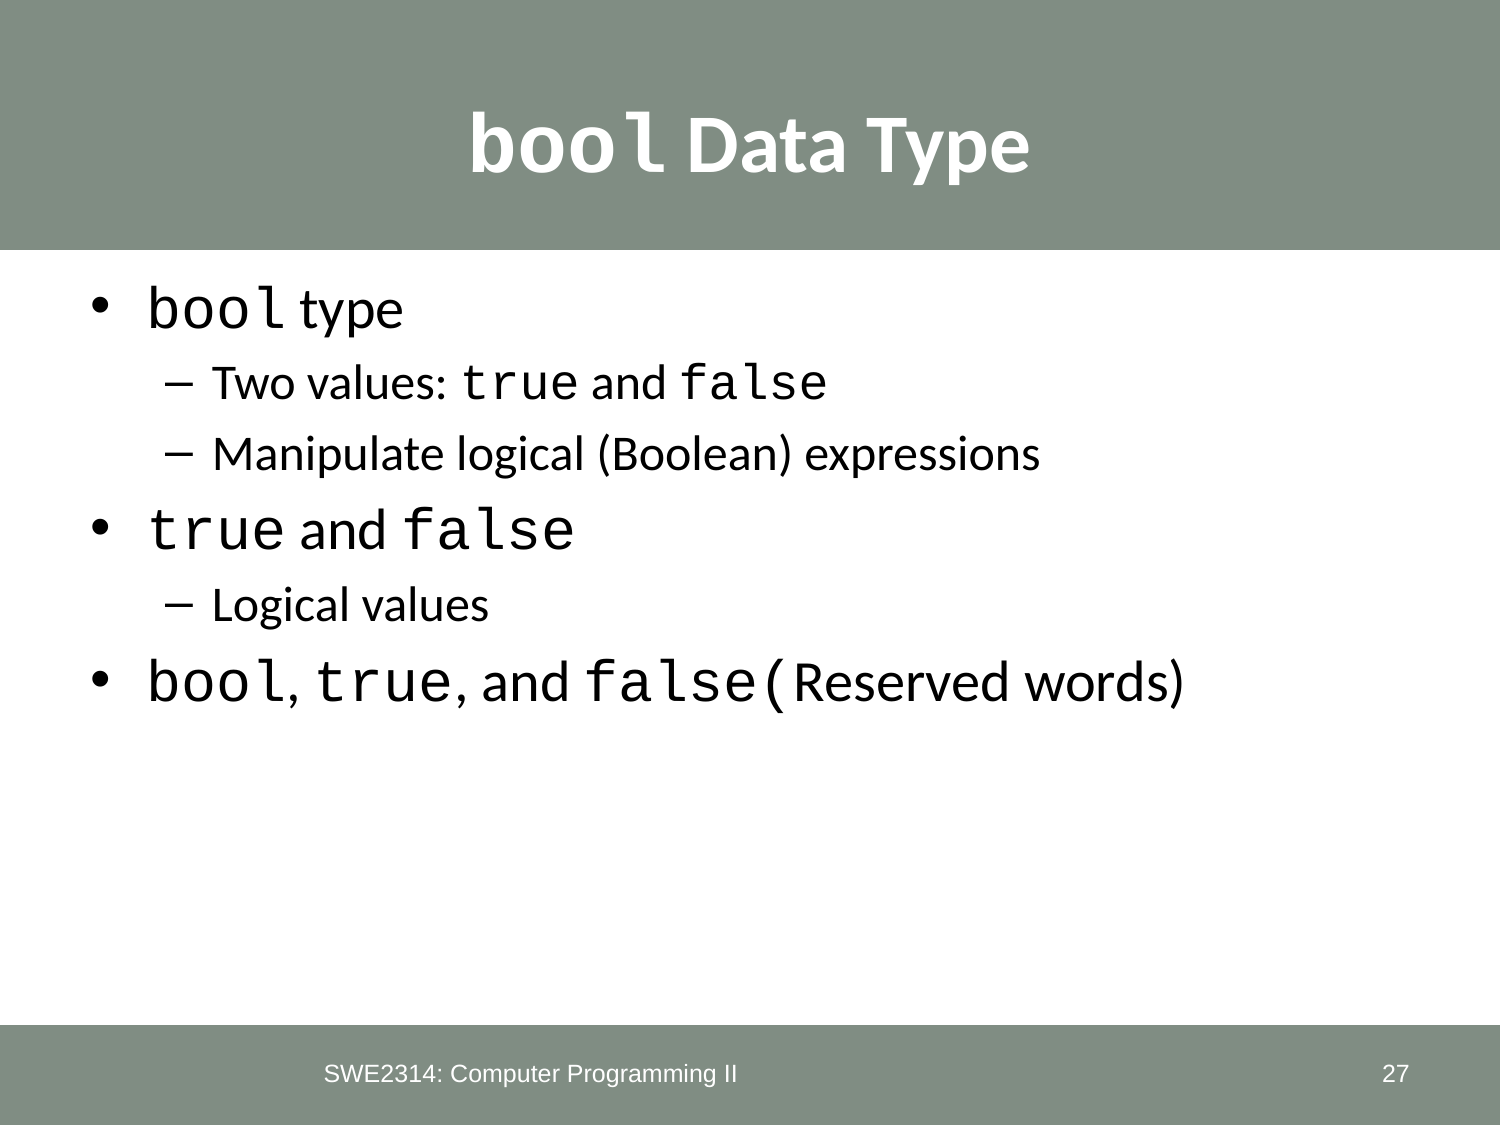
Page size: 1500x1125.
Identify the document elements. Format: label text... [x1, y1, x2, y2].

list bool type Two values: true and false Manipulate logical (Boolean) expressions true and false Logical values bool, true, and false(Reserved words) [75, 262, 1425, 1005]
title bool Data Type [75, 45, 1425, 233]
footer SWE2314: Computer Programming II [75, 1042, 988, 1103]
slide_number 27 [1074, 1042, 1425, 1103]
